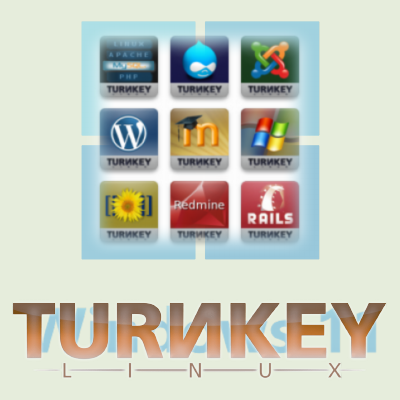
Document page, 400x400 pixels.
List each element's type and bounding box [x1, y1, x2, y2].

text_box [0, 0, 400, 400]
